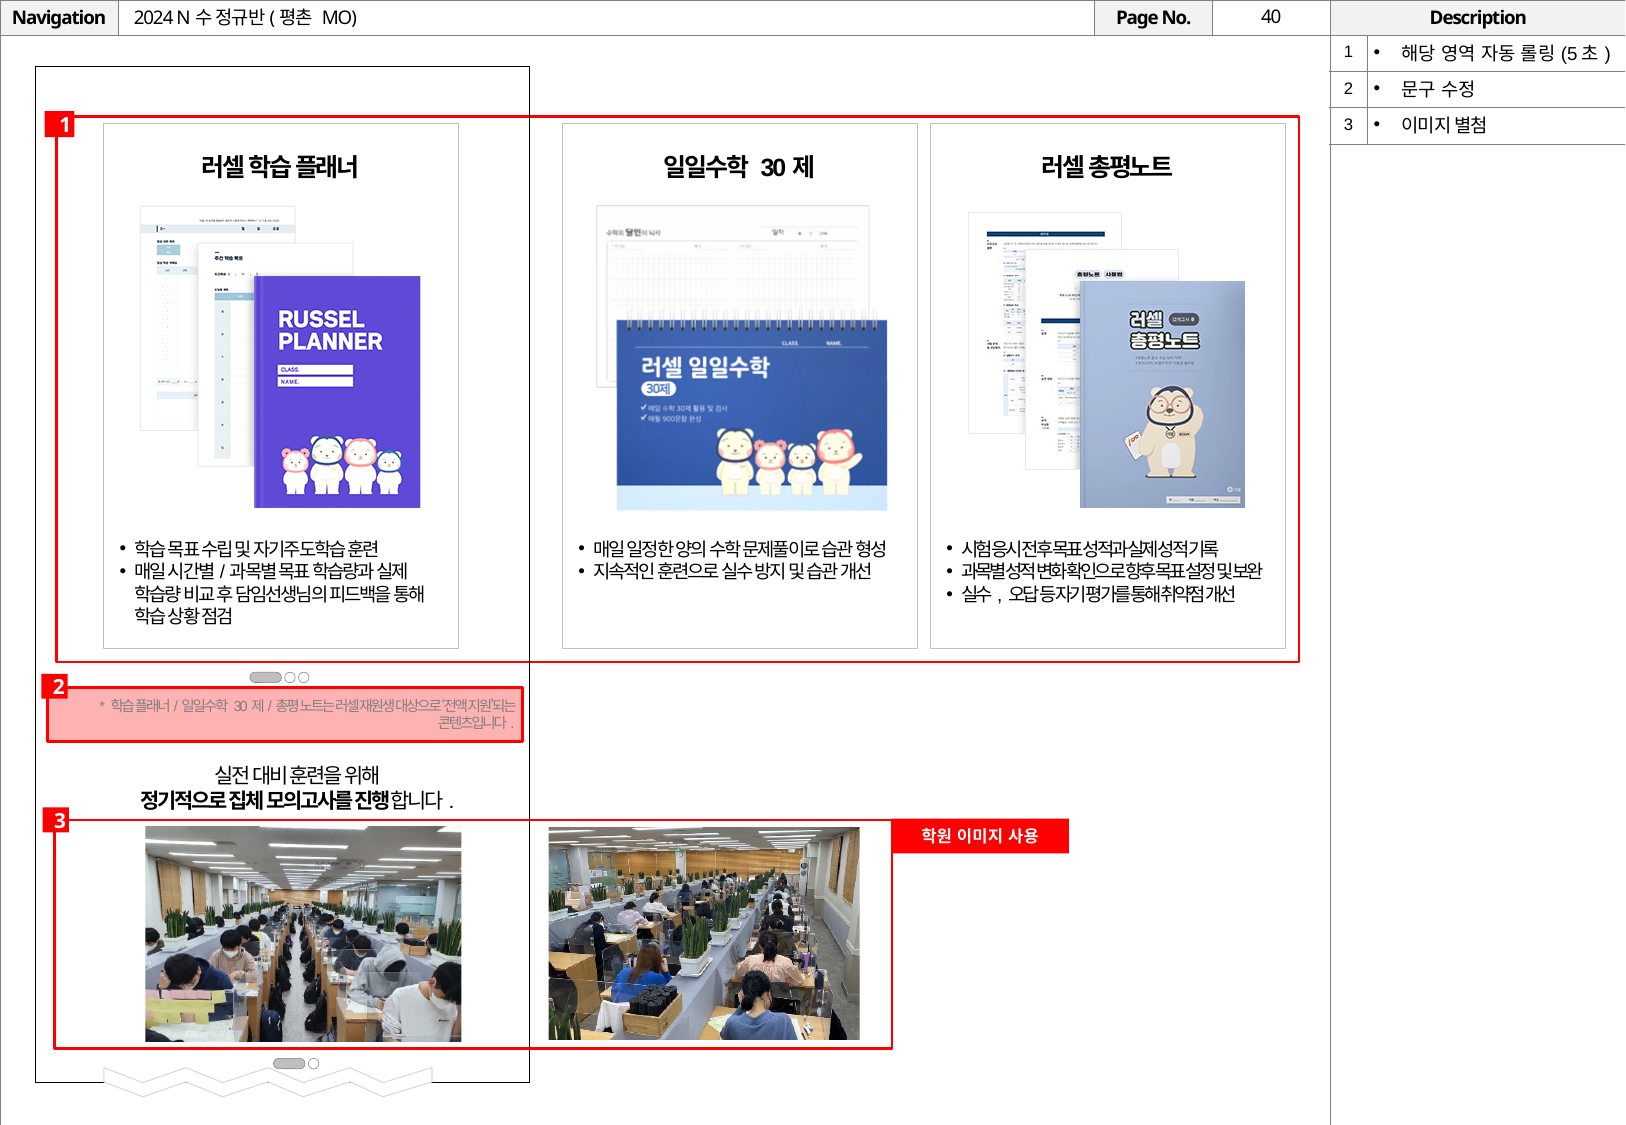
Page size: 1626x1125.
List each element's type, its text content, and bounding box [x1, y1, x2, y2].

picture [138, 205, 421, 511]
text_box [35, 740, 530, 1083]
text_box [308, 1058, 319, 1070]
text_box [530, 114, 1301, 664]
picture [548, 827, 860, 1040]
table_cell 이미지 별첨 [1368, 108, 1625, 144]
text_box 3 [41, 805, 71, 834]
table_header 해당 영역 자동 롤링(5초) [1368, 36, 1625, 71]
text_box [298, 672, 310, 683]
picture [145, 826, 462, 1043]
table_cell 2 [1329, 72, 1367, 107]
title 2024 N수 정규반(평촌 MO) [118, 0, 1097, 35]
text_box [284, 672, 296, 683]
table_cell 문구 수정 [1368, 72, 1625, 107]
text_box [101, 1065, 435, 1099]
text_box [52, 818, 894, 1051]
text_box [273, 1058, 306, 1069]
text_box [35, 66, 530, 689]
table_header 1 [1329, 36, 1367, 71]
text_box [249, 672, 282, 683]
text_box 실전 대비 훈련을 위해 정기적으로 집체 모의고사를 진행합니다. [54, 755, 541, 818]
picture [967, 211, 1246, 509]
text_box 2 [39, 672, 70, 689]
text_box * 학습 플래너/일일수학 30제/총평 노트는 러셀 재원생 대상으로 ‘전액 지원’되는 콘텐츠입니다. [35, 689, 530, 740]
table_cell 3 [1329, 108, 1367, 144]
picture [591, 205, 888, 511]
text_box 학원 이미지 사용 [890, 817, 1071, 855]
